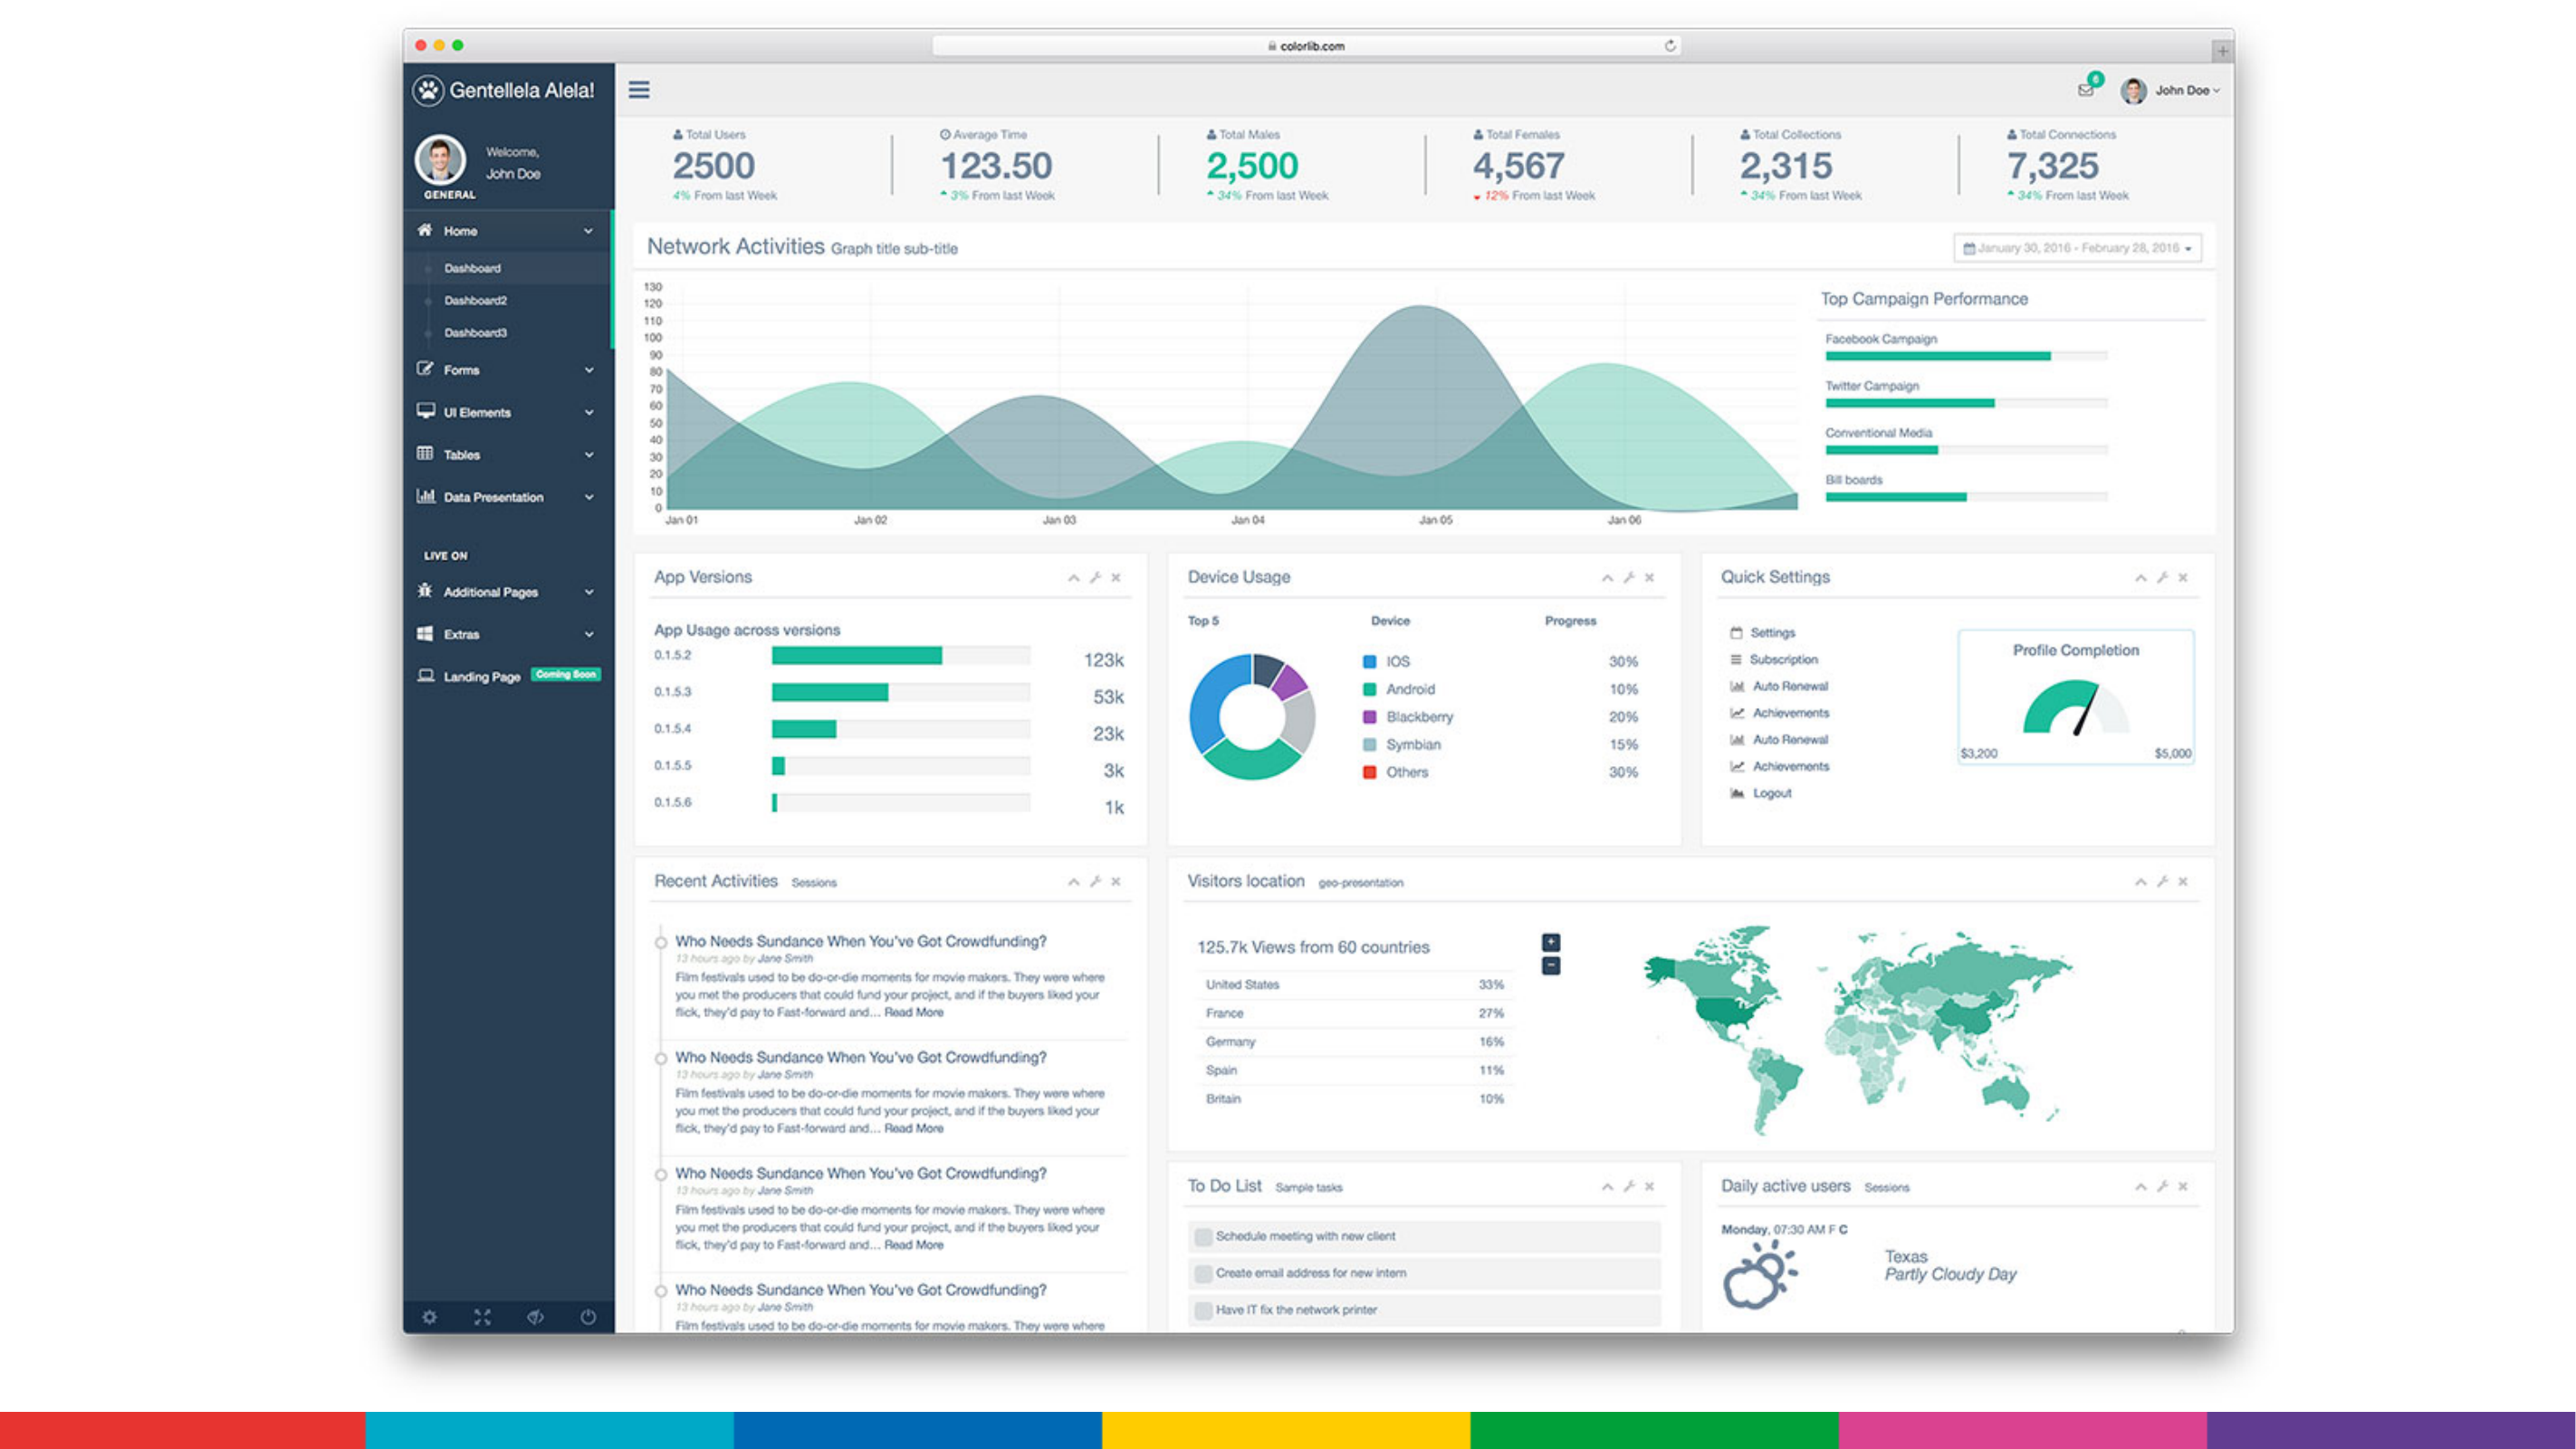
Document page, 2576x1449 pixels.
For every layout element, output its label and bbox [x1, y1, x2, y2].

picture [735, 1412, 2576, 1449]
picture [352, 0, 2286, 1407]
picture [0, 1412, 733, 1449]
